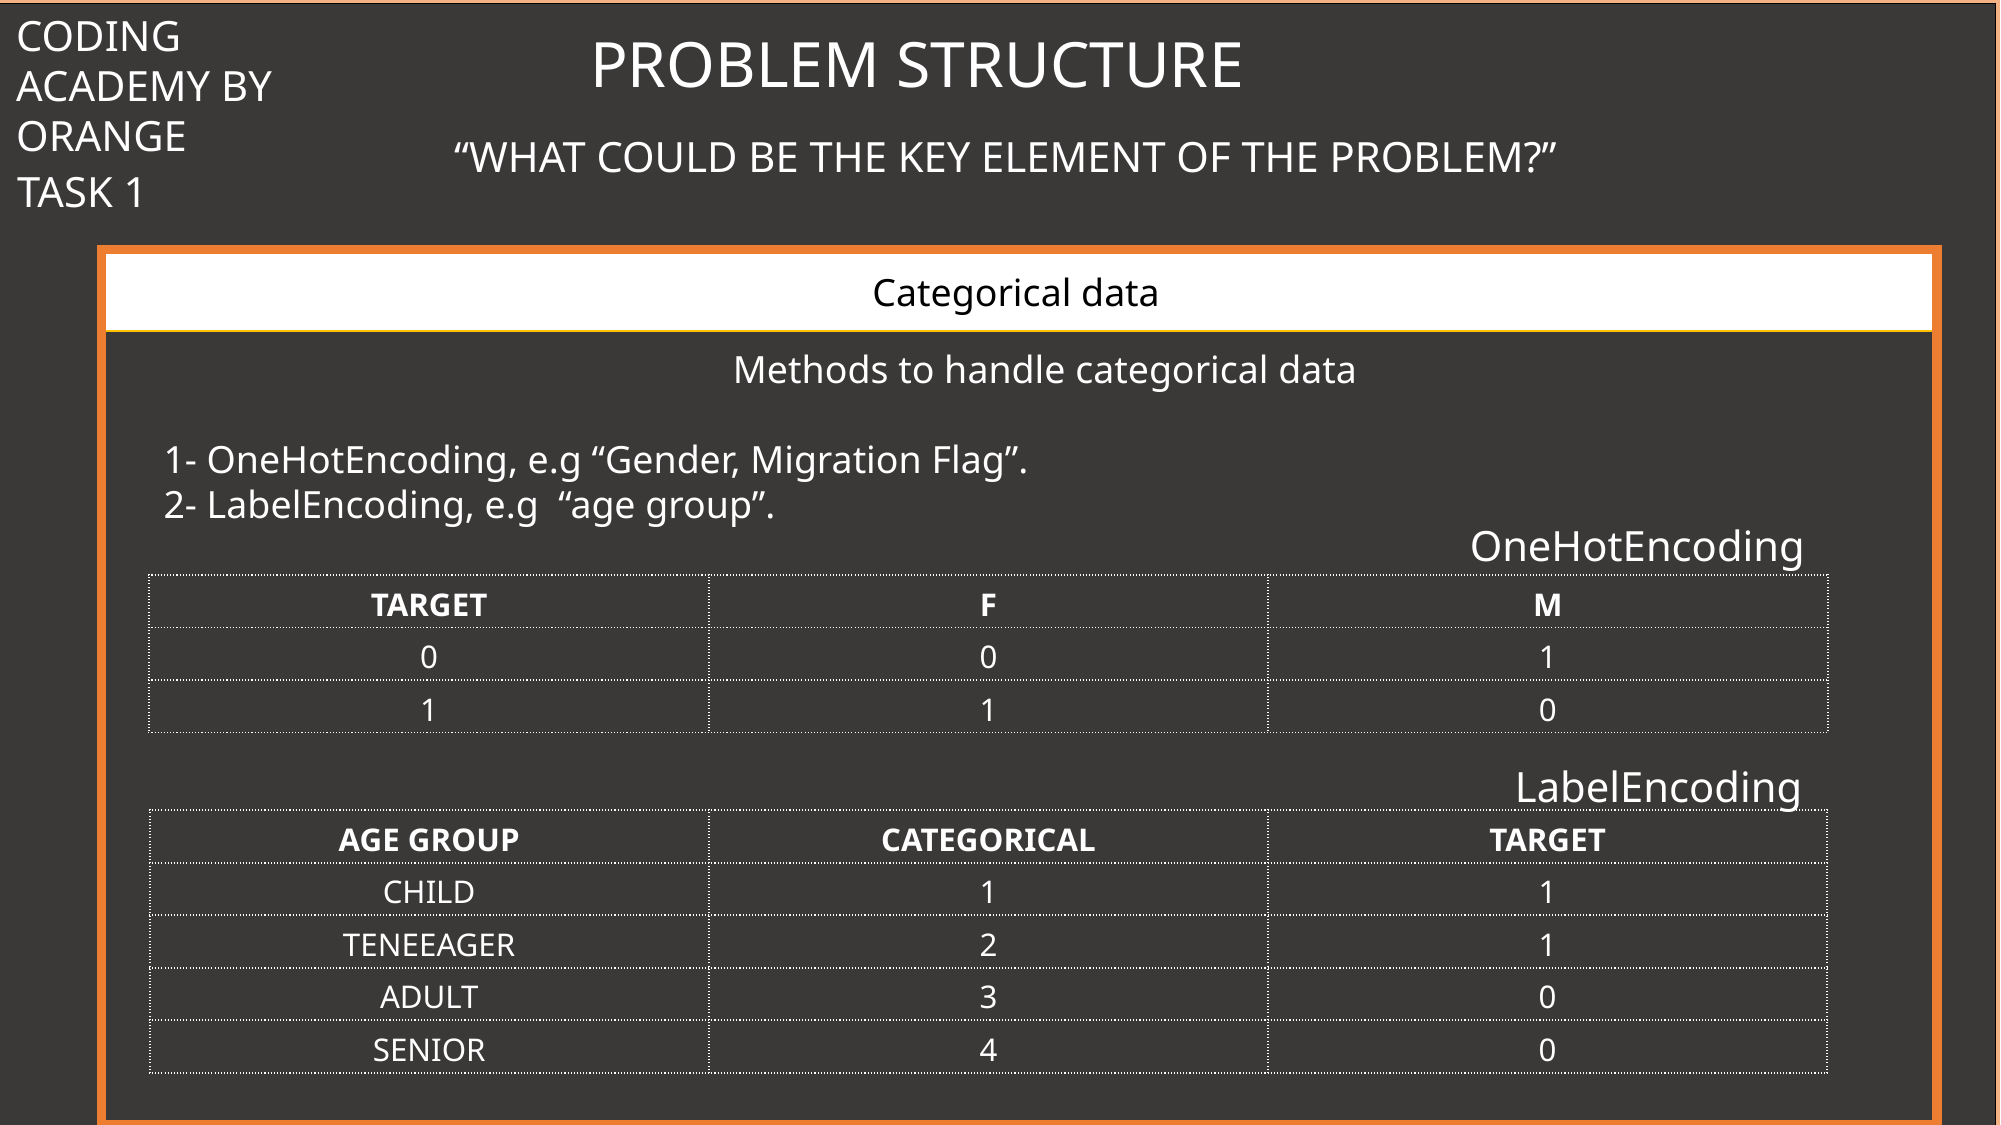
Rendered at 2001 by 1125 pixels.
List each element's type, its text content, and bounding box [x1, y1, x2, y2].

table_header AGE GROUP [150, 810, 709, 863]
text_box LabelEncoding [1416, 753, 1901, 819]
text_box Categorical data [97, 251, 101, 332]
table_cell ADULT [150, 968, 709, 1020]
text_box PROBLEM STRUCTURE [1085, 17, 1917, 107]
text_box “WHAT COULD BE THE KEY ELEMENT OF THE PROBLEM?” [296, 123, 722, 188]
table_header TARGET [149, 575, 709, 627]
text_box PROBLEM STRUCTURE [575, 17, 722, 107]
table_cell 1 [149, 680, 709, 732]
table_cell CHILD [150, 863, 709, 915]
table_cell 0 [1268, 1020, 1827, 1073]
table_cell 0 [709, 627, 1268, 680]
slide_number 20 [1412, 1042, 1863, 1103]
table_cell TENEEAGER [150, 915, 709, 968]
table_cell 1 [1268, 627, 1828, 680]
table_cell 0 [149, 627, 709, 680]
table_cell SENIOR [150, 1020, 709, 1073]
table_cell 1 [1268, 863, 1827, 915]
text_box TASK 1 [2, 167, 296, 223]
text_box “WHAT COULD BE THE KEY ELEMENT OF THE PROBLEM?” [1085, 123, 2000, 188]
table_cell 3 [709, 968, 1268, 1020]
table_header TARGET [1268, 810, 1827, 863]
text_box [1996, 188, 2000, 1125]
table_cell 2 [709, 915, 1268, 968]
table_cell 1 [1268, 915, 1827, 968]
table_header CATEGORICAL [709, 810, 1268, 863]
table_cell 1 [709, 863, 1268, 915]
table_header M [1268, 575, 1828, 627]
table_cell 1 [709, 680, 1268, 732]
text_box [1085, 0, 2000, 123]
table_cell 0 [1268, 680, 1828, 732]
table_header F [709, 575, 1268, 627]
table_cell 4 [709, 1020, 1268, 1073]
picture [722, 0, 1085, 218]
table_cell 0 [1268, 968, 1827, 1020]
text_box OneHotEncoding [1395, 512, 1880, 578]
text_box [0, 3, 1996, 1125]
text_box Methods to handle categorical data 1- OneHotEncoding, e.g “Gender, Migration Flag”. 2- LabelEncoding, e.g “age group”. [148, 338, 1942, 534]
text_box CODING ACADEMY BY ORANGE [1, 2, 312, 167]
text_box [101, 249, 1938, 1125]
